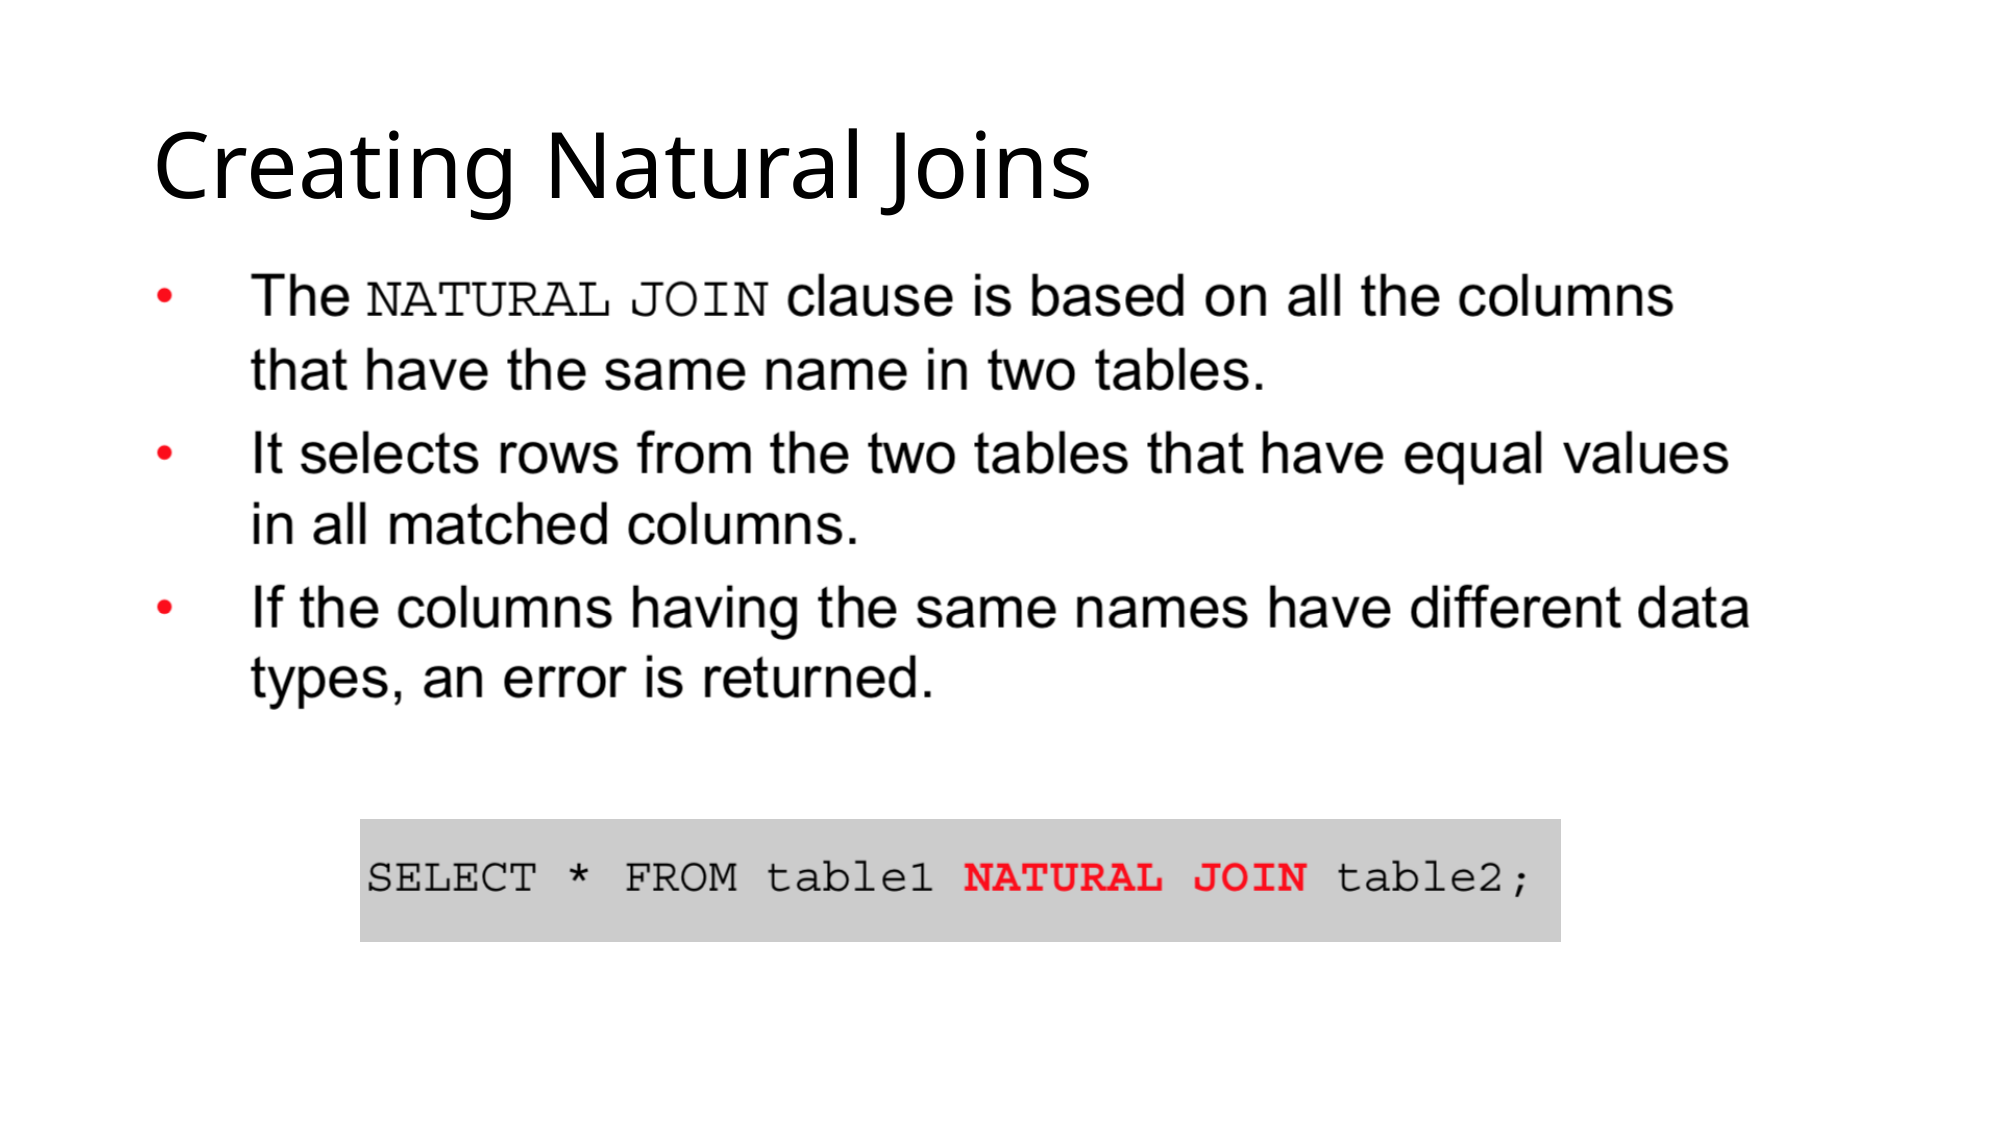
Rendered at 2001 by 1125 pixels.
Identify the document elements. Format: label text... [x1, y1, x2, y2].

title Creating Natural Joins [137, 59, 1863, 278]
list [137, 244, 1784, 762]
picture [360, 819, 1561, 943]
